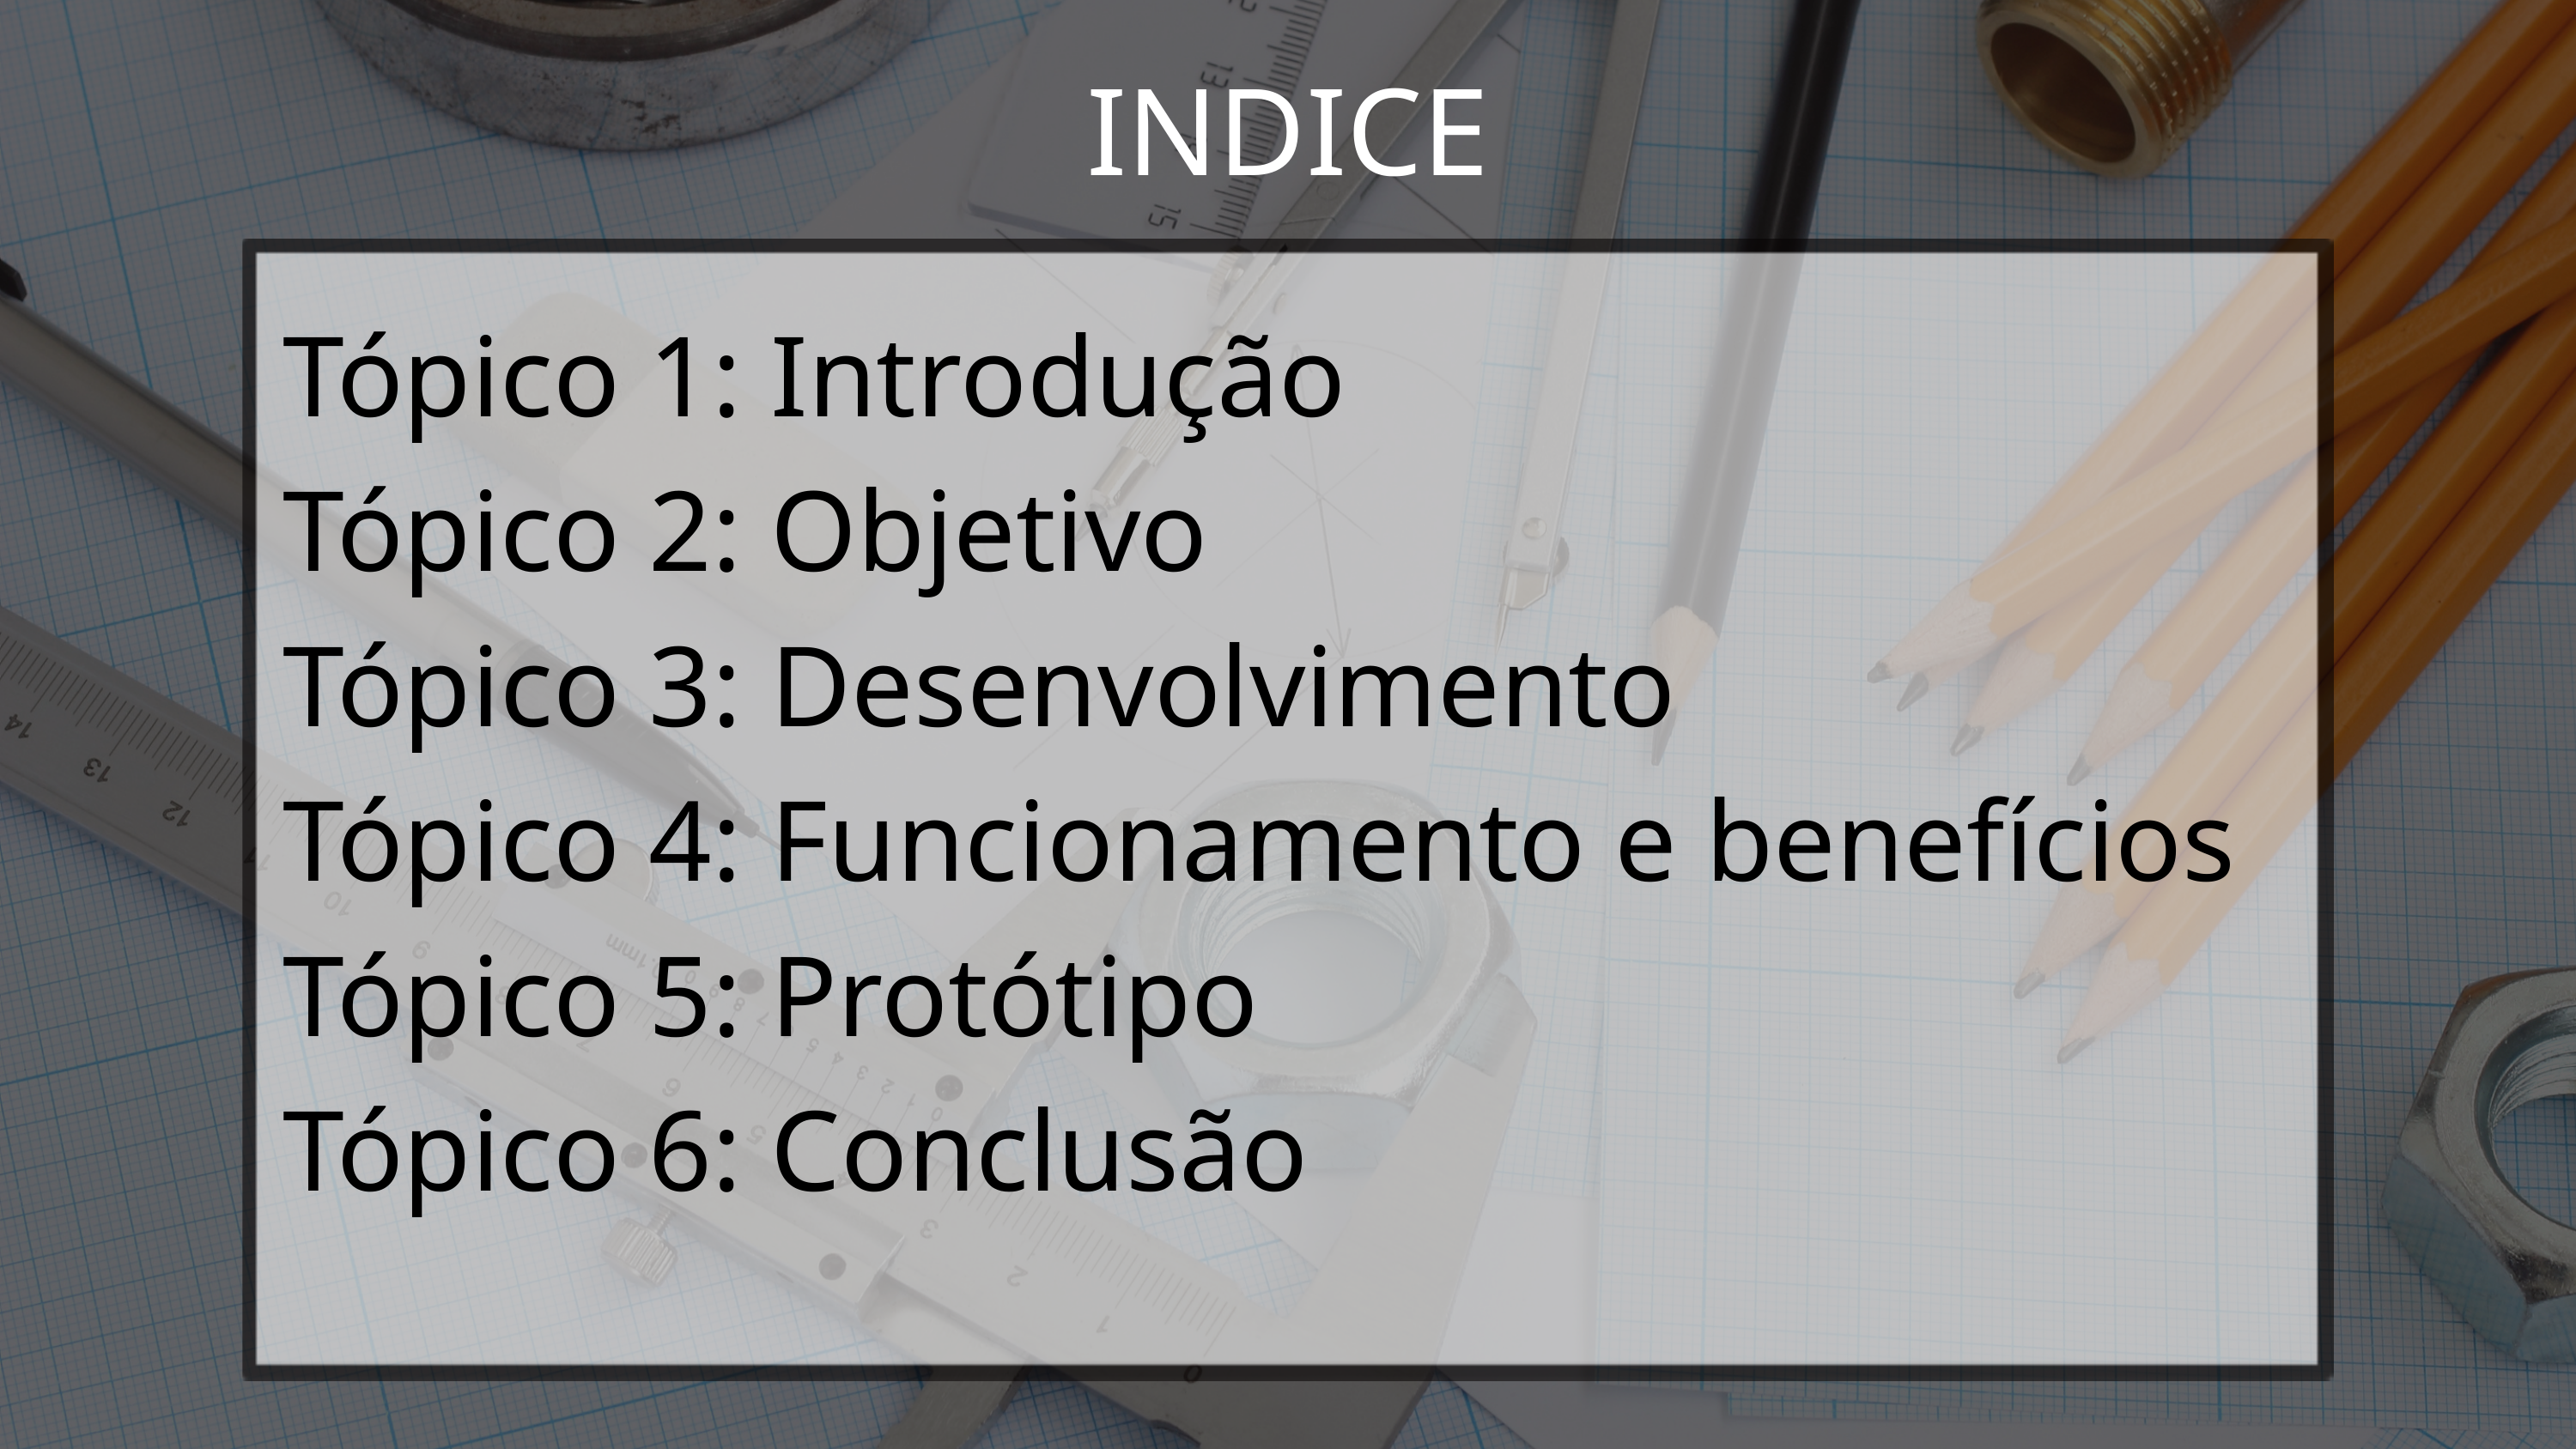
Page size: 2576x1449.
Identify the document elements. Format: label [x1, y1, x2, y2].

text_box [0, 0, 2576, 1449]
